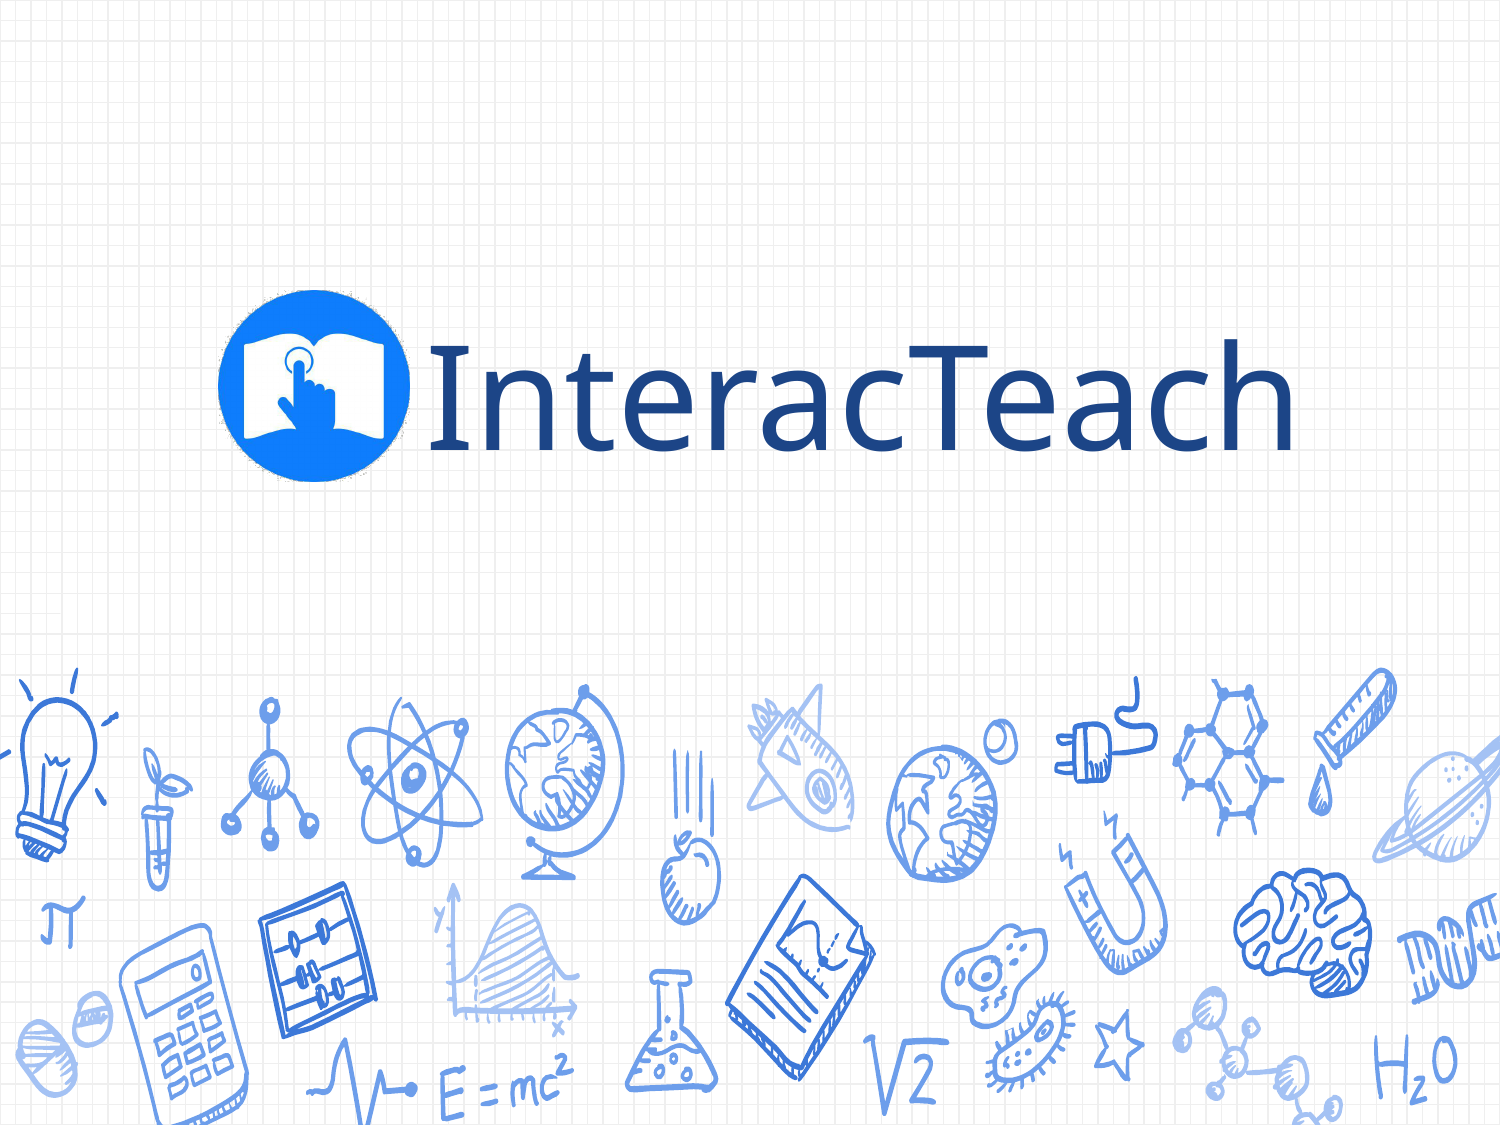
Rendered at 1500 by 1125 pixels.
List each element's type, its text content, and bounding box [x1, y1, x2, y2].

picture [218, 290, 410, 482]
title InteracTeach [397, 163, 1331, 622]
